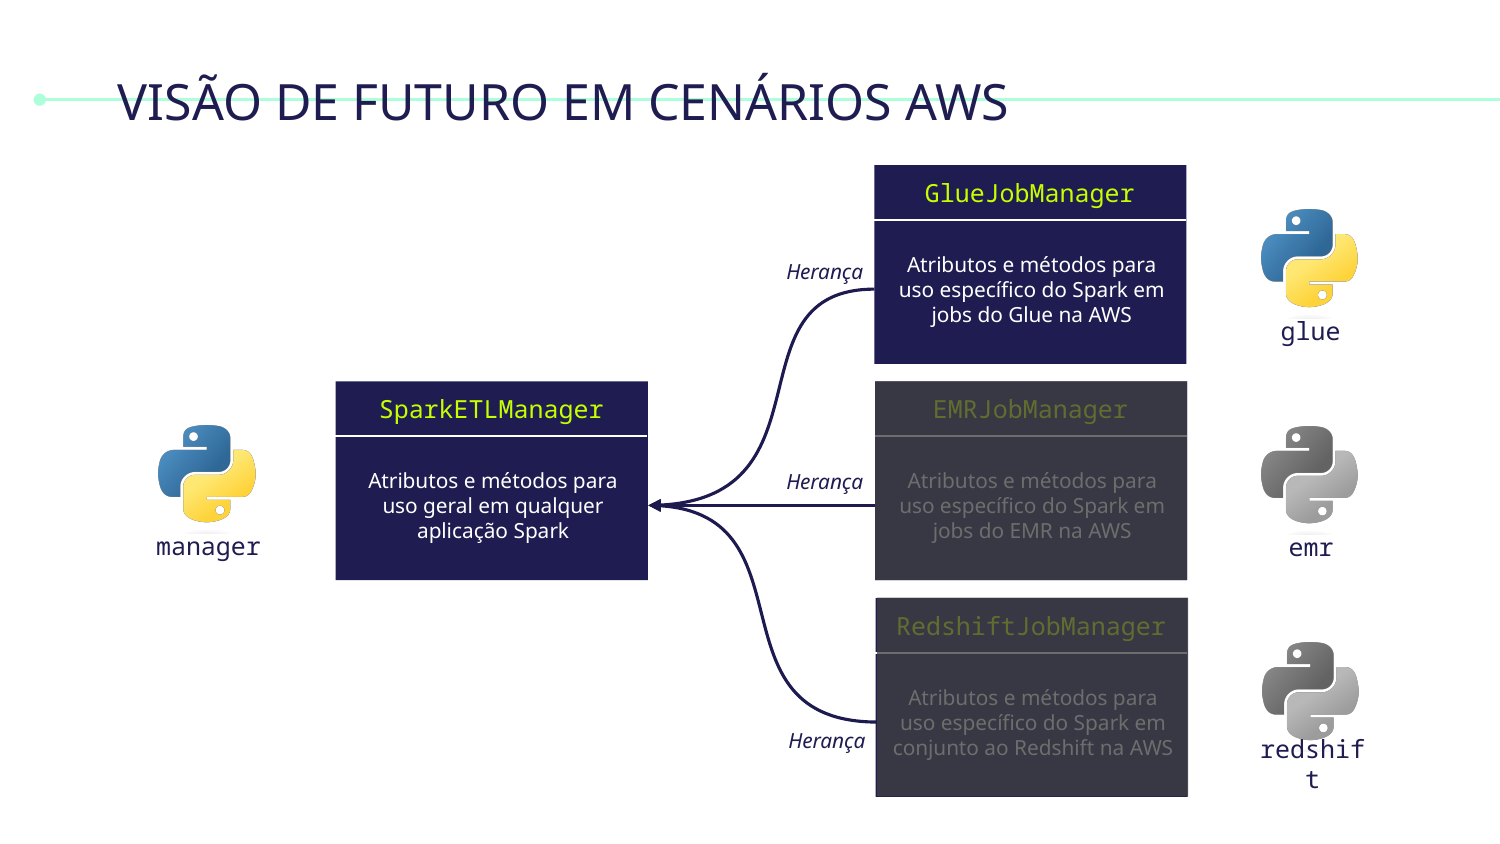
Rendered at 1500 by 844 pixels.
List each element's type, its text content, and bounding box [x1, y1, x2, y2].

text_box Atributos e métodos para uso geral em qualquer aplicação Spark [337, 458, 643, 553]
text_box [1240, 209, 1381, 358]
text_box Herança [765, 251, 885, 291]
text_box [875, 596, 1190, 798]
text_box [138, 424, 279, 574]
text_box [648, 288, 875, 503]
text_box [648, 505, 878, 723]
text_box [334, 445, 643, 582]
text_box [1241, 425, 1381, 574]
text_box Atributos e métodos para uso específico do Spark em jobs do Glue na AWS [876, 242, 1188, 337]
text_box Herança [767, 731, 875, 760]
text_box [1238, 642, 1387, 791]
text_box GlueJobManager [873, 165, 1186, 219]
text_box [872, 163, 1189, 366]
text_box [879, 379, 1189, 582]
text_box SparkETLManager [335, 381, 643, 435]
title VISÃO DE FUTURO EM CENÁRIOS AWS [102, 55, 1101, 144]
